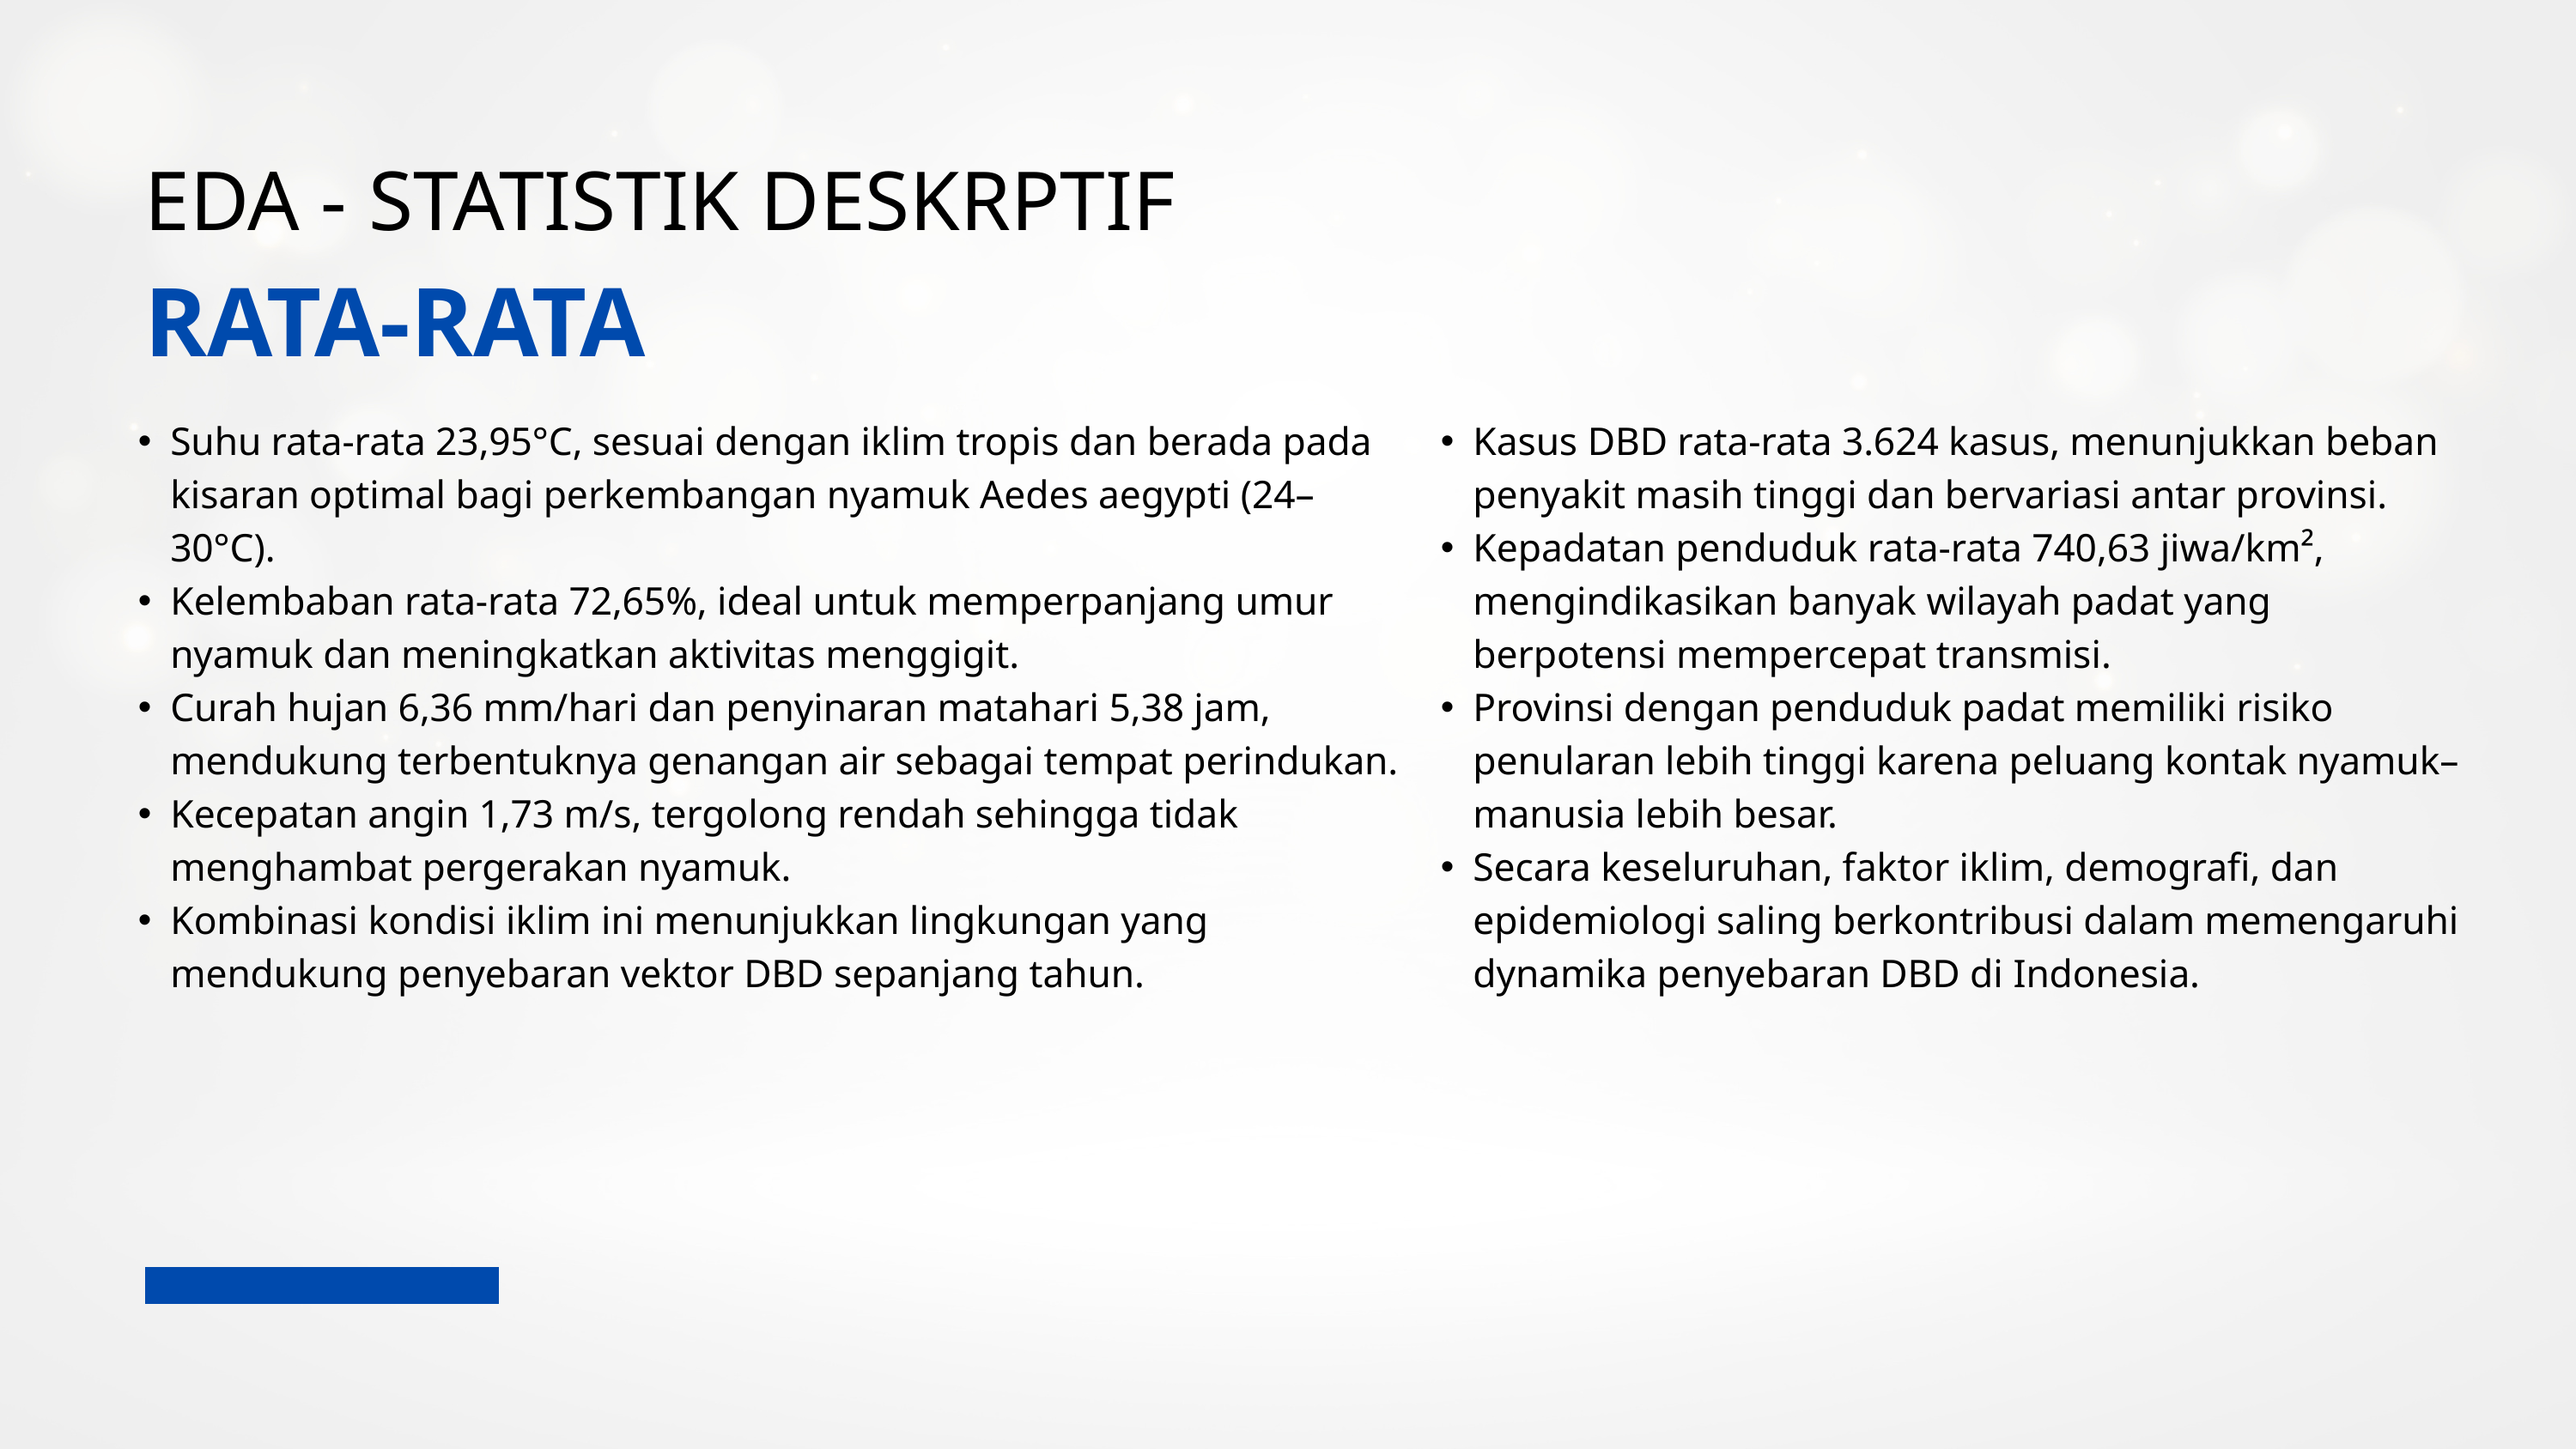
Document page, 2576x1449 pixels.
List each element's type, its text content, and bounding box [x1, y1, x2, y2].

text_box [0, 0, 2576, 1449]
text_box RATA-RATA [144, 247, 976, 376]
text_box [144, 1266, 500, 1304]
text_box Kasus DBD rata-rata 3.624 kasus, menunjukkan beban penyakit masih tinggi dan bervariasi antar provinsi. Kepadatan penduduk rata-rata 740,63 jiwa/km², mengindikasikan banyak wilayah padat yang berpotensi mempercepat transmisi. Provinsi dengan penduduk padat memiliki risiko penularan lebih tinggi karena peluang kontak nyamuk–manusia lebih besar. Secara keseluruhan, faktor iklim, demografi, dan epidemiologi saling berkontribusi dalam memengaruhi dynamika penyebaran DBD di Indonesia. [1409, 409, 2470, 996]
text_box Suhu rata-rata 23,95°C, sesuai dengan iklim tropis dan berada pada kisaran optimal bagi perkembangan nyamuk Aedes aegypti (24–30°C). Kelembaban rata-rata 72,65%, ideal untuk memperpanjang umur nyamuk dan meningkatkan aktivitas menggigit. Curah hujan 6,36 mm/hari dan penyinaran matahari 5,38 jam, mendukung terbentuknya genangan air sebagai tempat perindukan. Kecepatan angin 1,73 m/s, tergolong rendah sehingga tidak menghambat pergerakan nyamuk. Kombinasi kondisi iklim ini menunjukkan lingkungan yang mendukung penyebaran vektor DBD sepanjang tahun. [106, 409, 1409, 996]
text_box EDA - STATISTIK DESKRPTIF [144, 132, 1368, 247]
